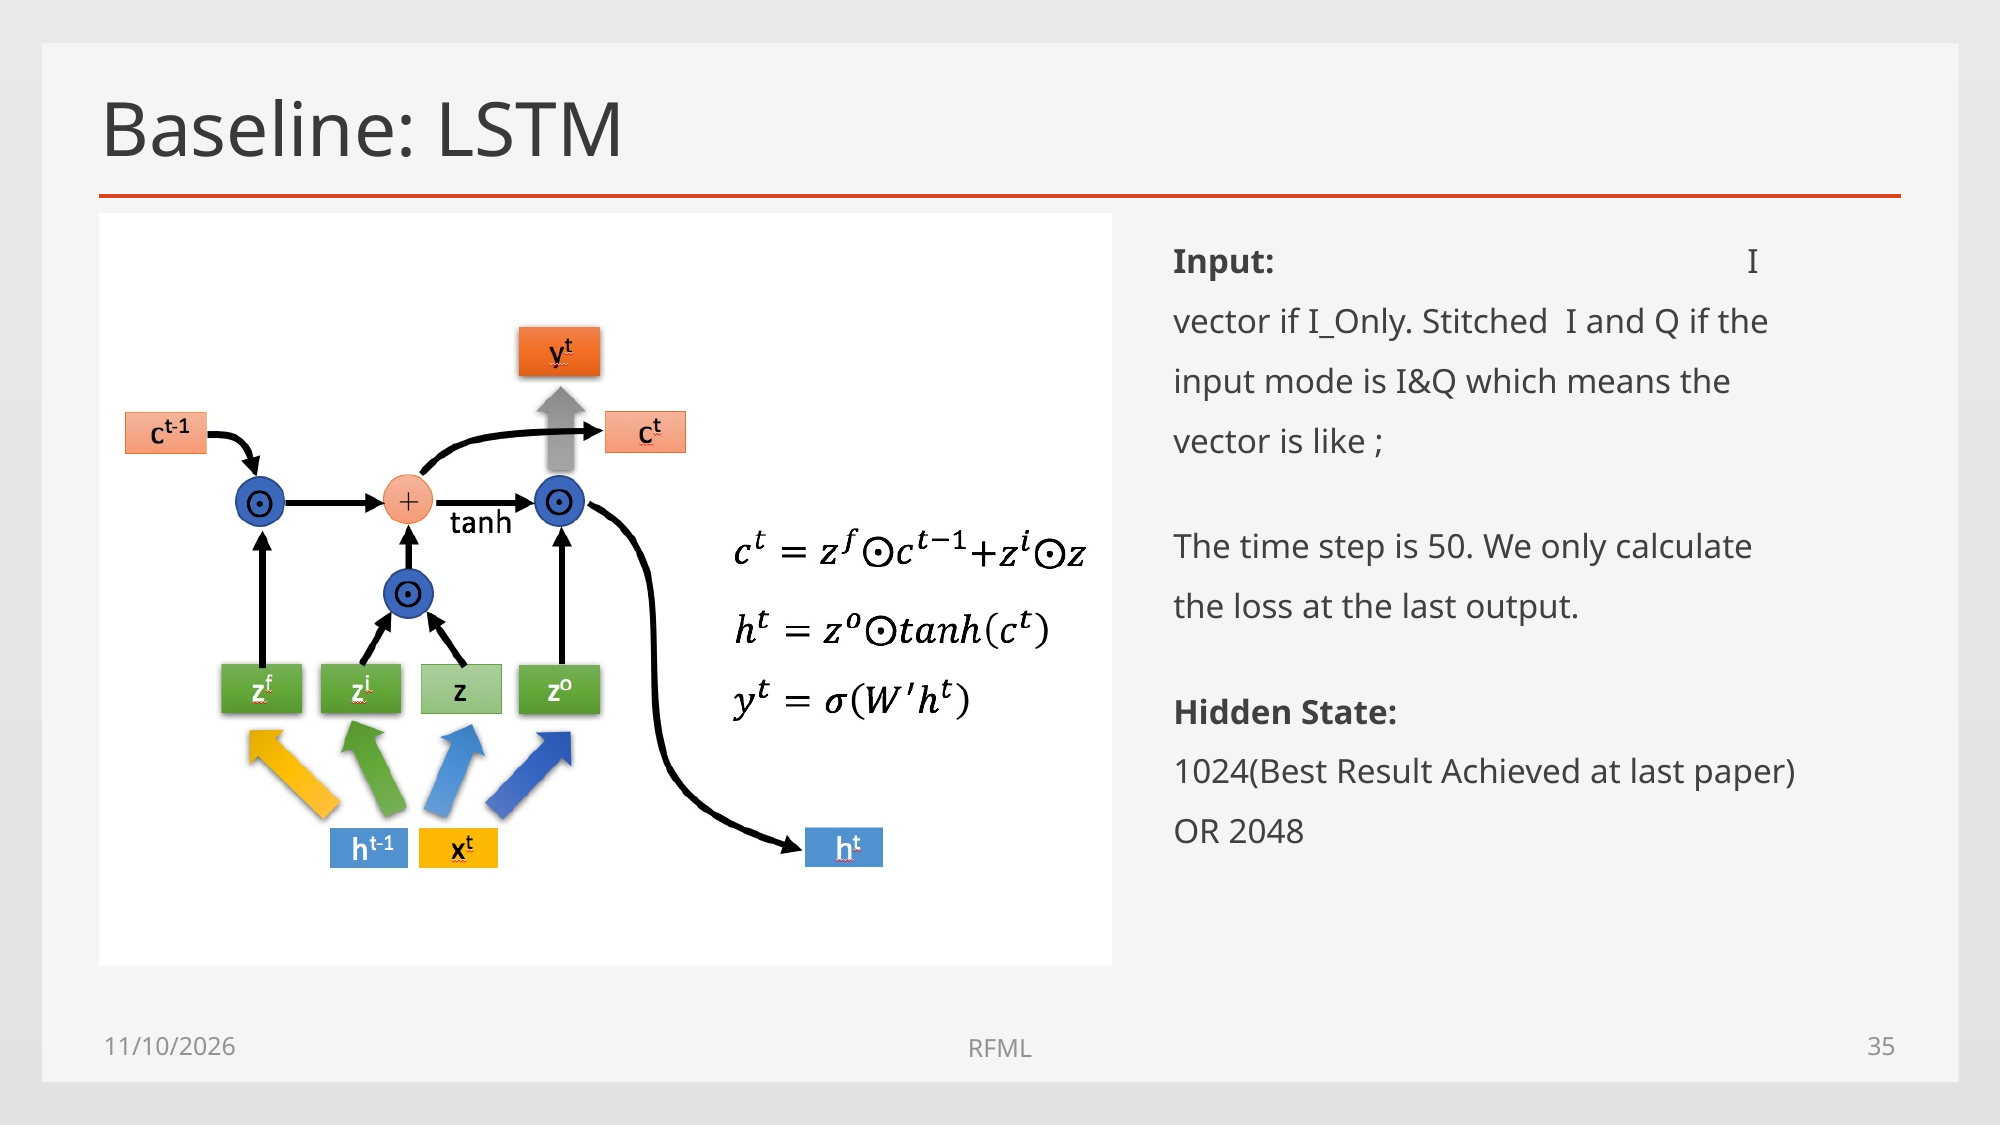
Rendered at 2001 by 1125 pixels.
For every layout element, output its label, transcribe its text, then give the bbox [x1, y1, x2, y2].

slide_number 35 [1373, 1017, 1911, 1078]
footer RFML [762, 1017, 1238, 1078]
title Baseline: LSTM [85, 73, 1214, 179]
picture [99, 213, 1112, 967]
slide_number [88, 1017, 626, 1078]
